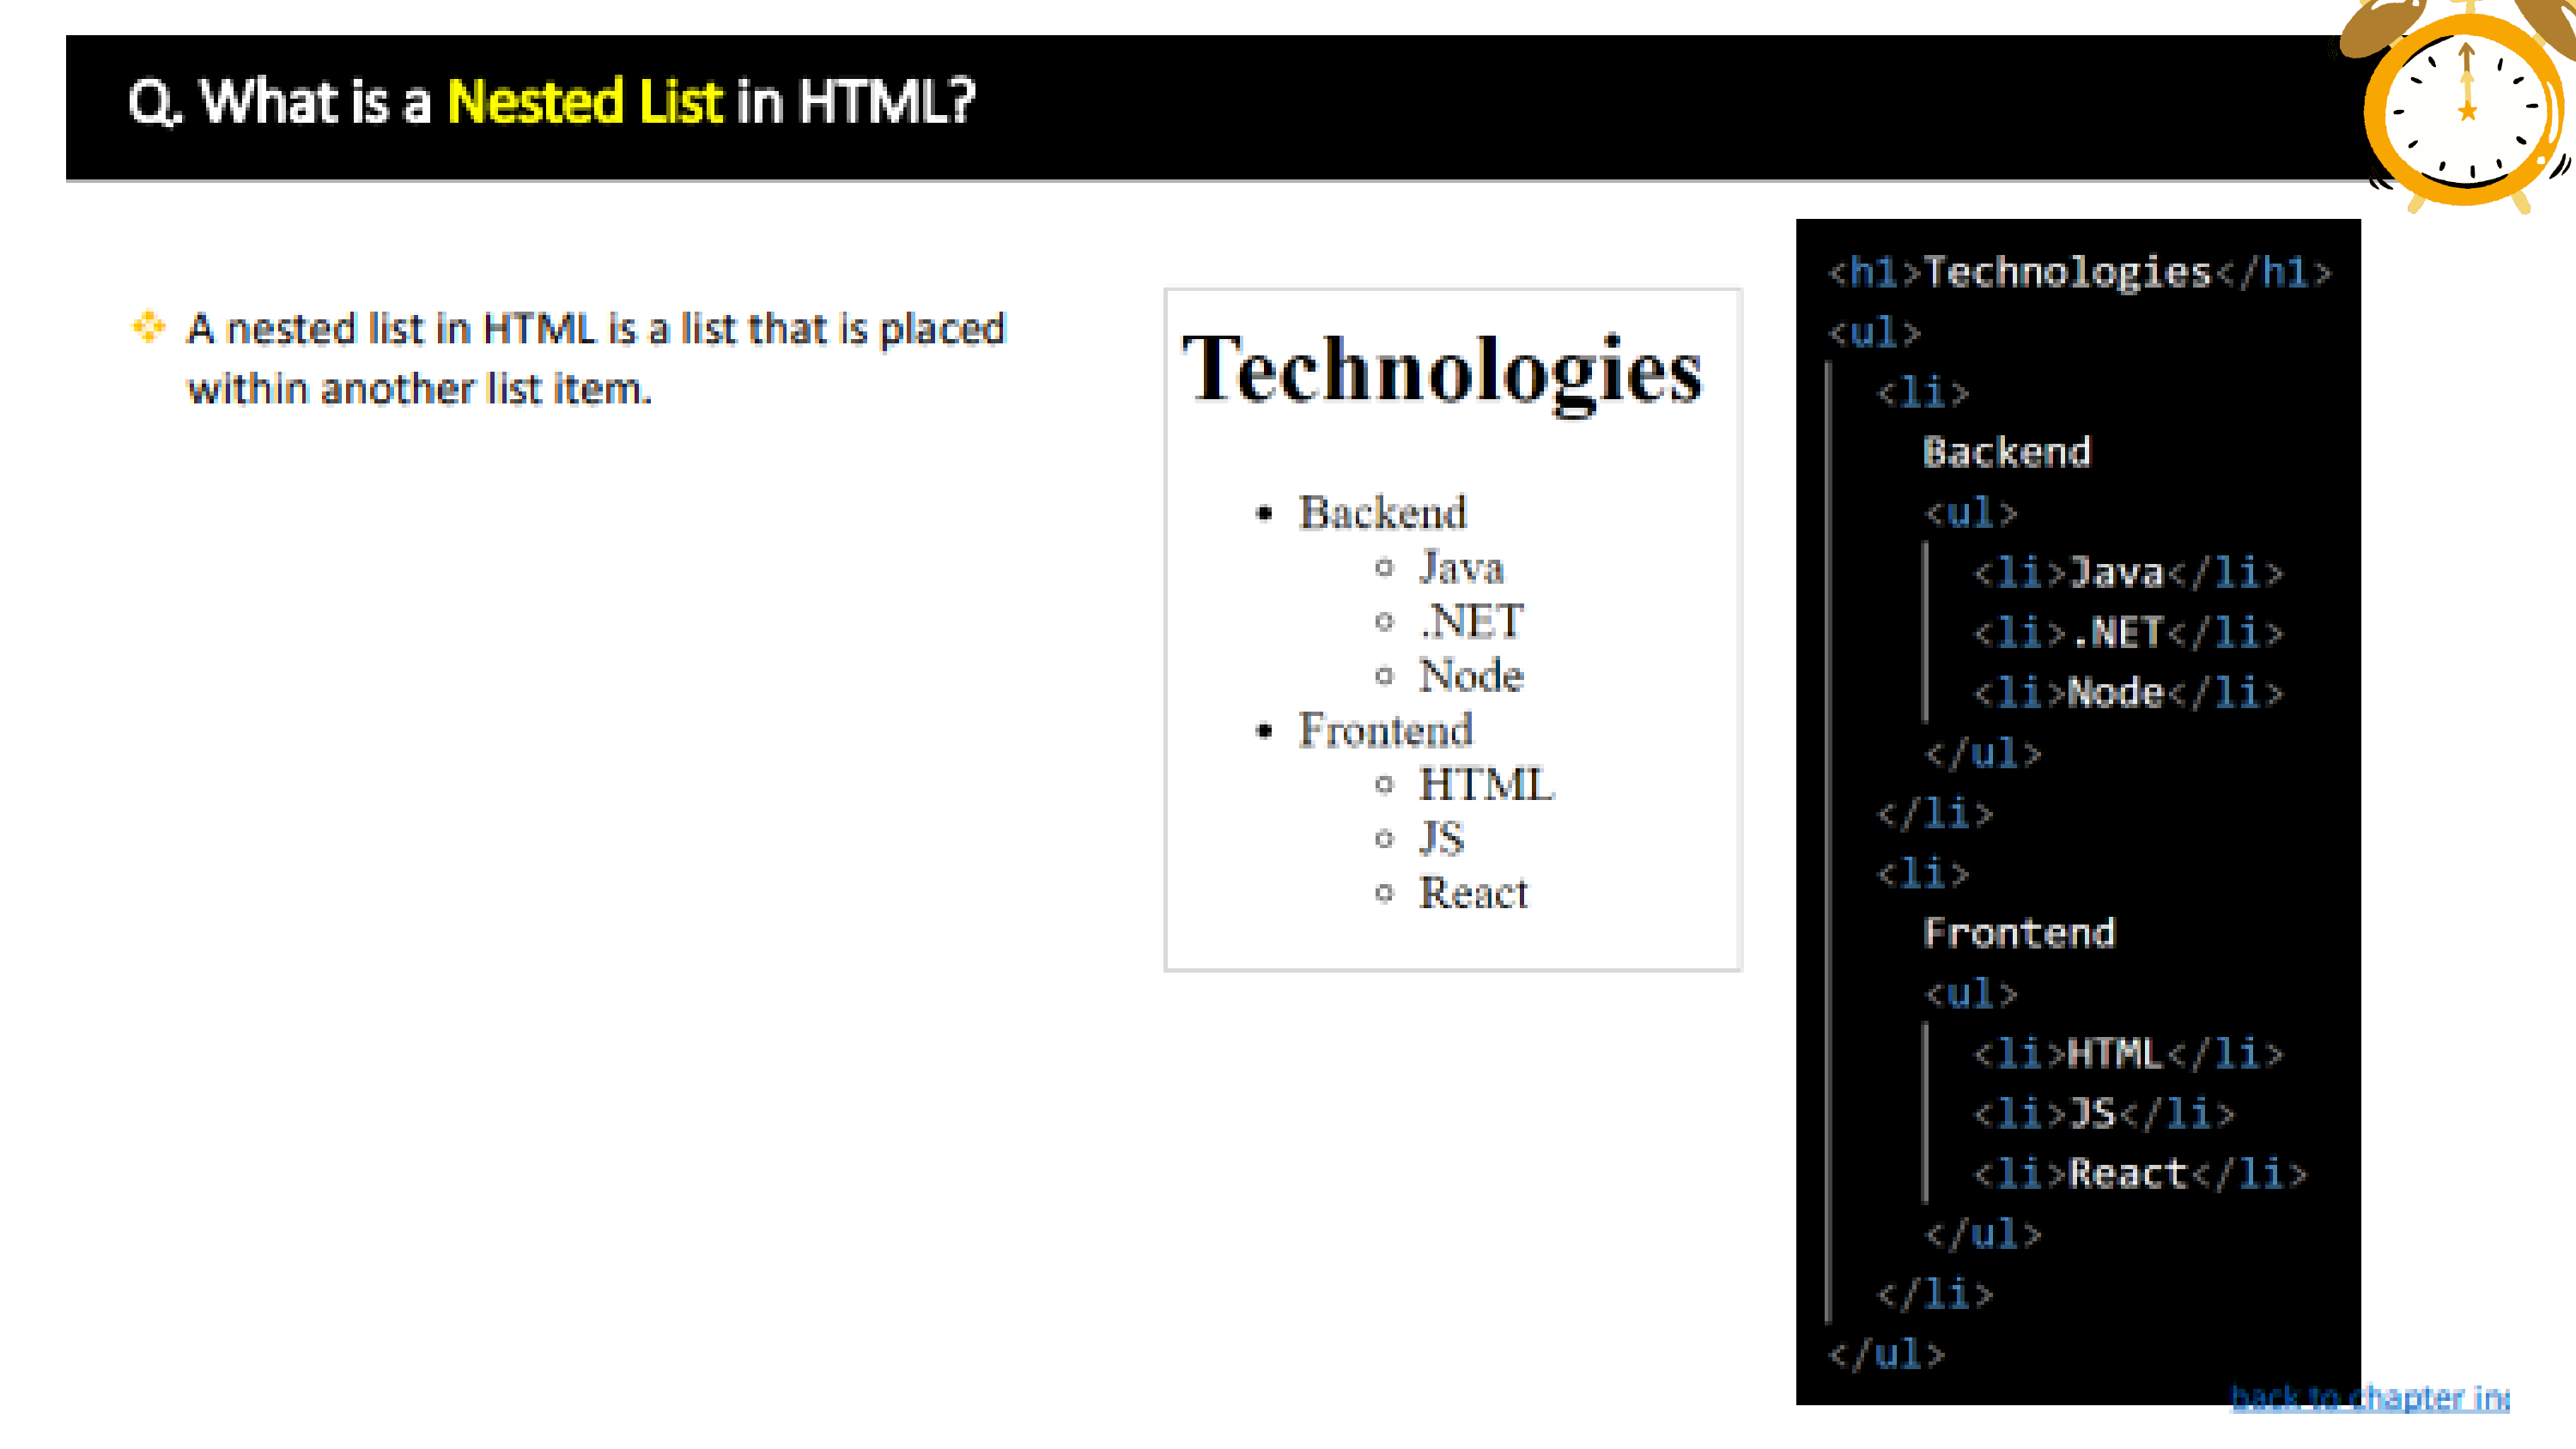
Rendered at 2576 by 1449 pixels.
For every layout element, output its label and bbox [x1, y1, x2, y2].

text_box [2327, 0, 2576, 215]
text_box [65, 35, 2510, 1414]
